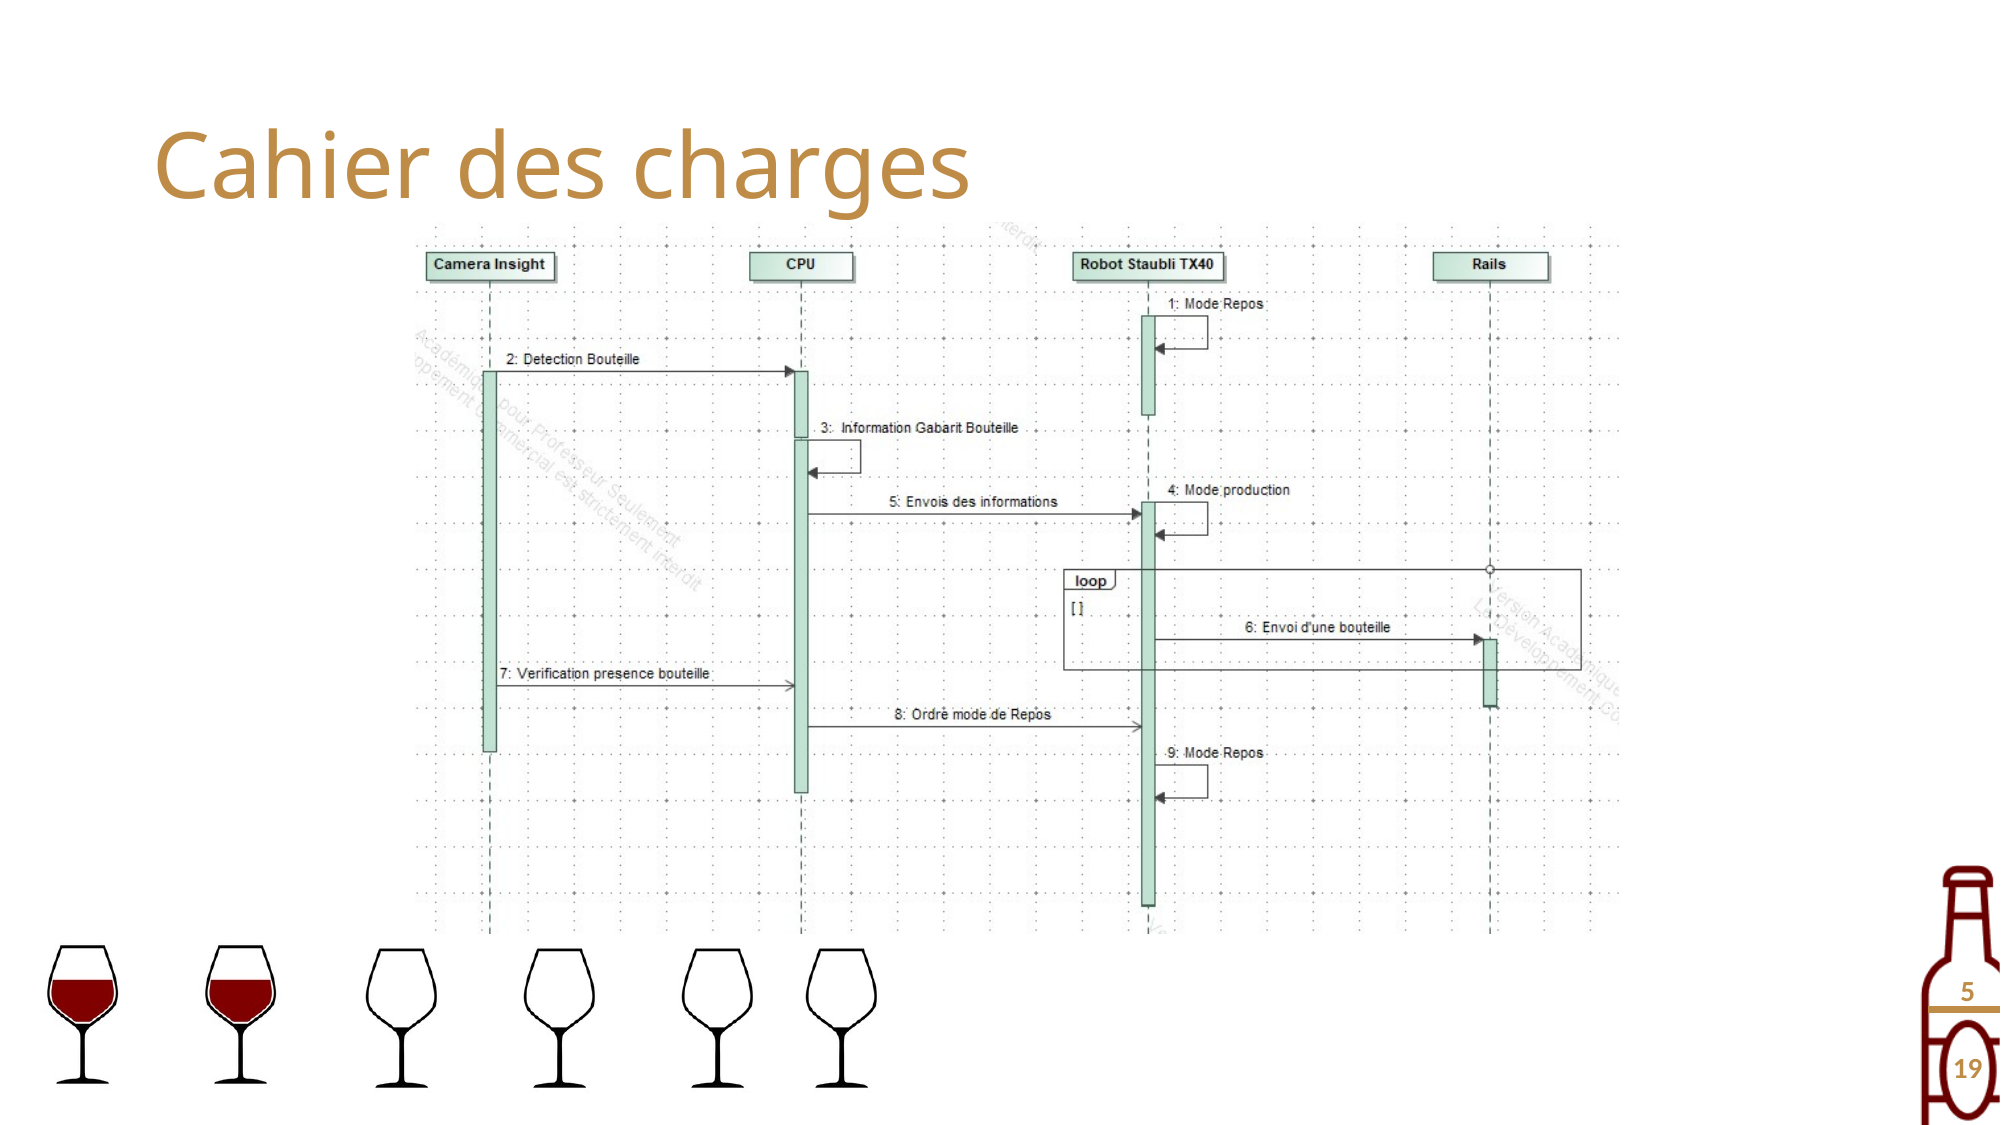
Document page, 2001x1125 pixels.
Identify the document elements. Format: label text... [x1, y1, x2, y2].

title Cahier des charges [137, 59, 1863, 278]
picture [1905, 865, 2000, 1125]
picture [198, 933, 286, 1098]
picture [358, 222, 1620, 1098]
picture [41, 933, 128, 1098]
